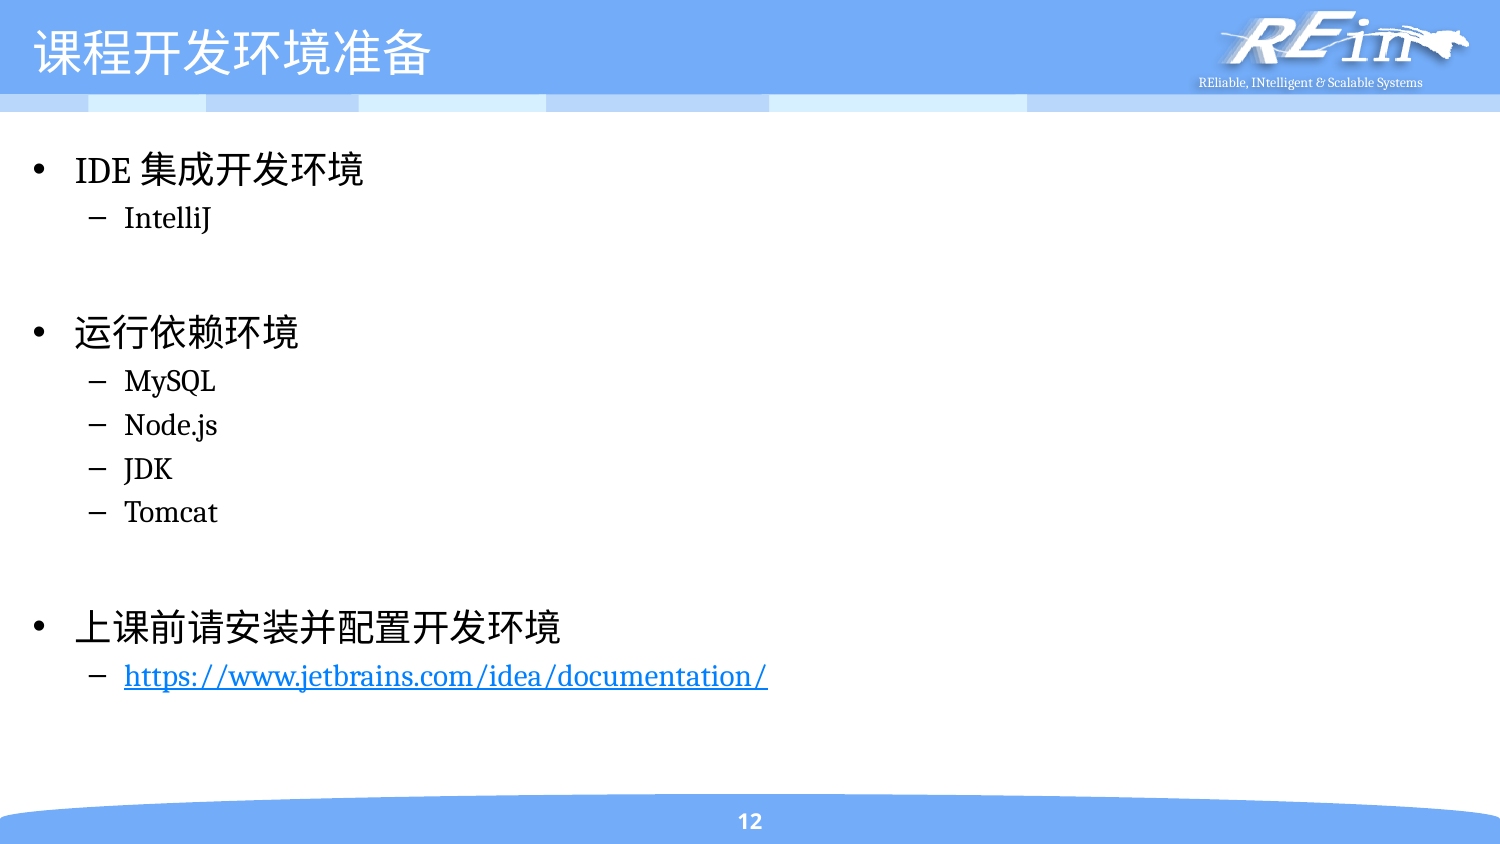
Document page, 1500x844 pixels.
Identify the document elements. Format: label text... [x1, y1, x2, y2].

slide_number 12 [667, 802, 833, 842]
list IDE集成开发环境 IntelliJ 运行依赖环境 MySQL Node.js JDK Tomcat 上课前请安装并配置开发环境 https://www.jetbrains.com/idea/documentation/ [17, 138, 1459, 786]
title 课程开发环境准备 [17, 17, 1136, 86]
